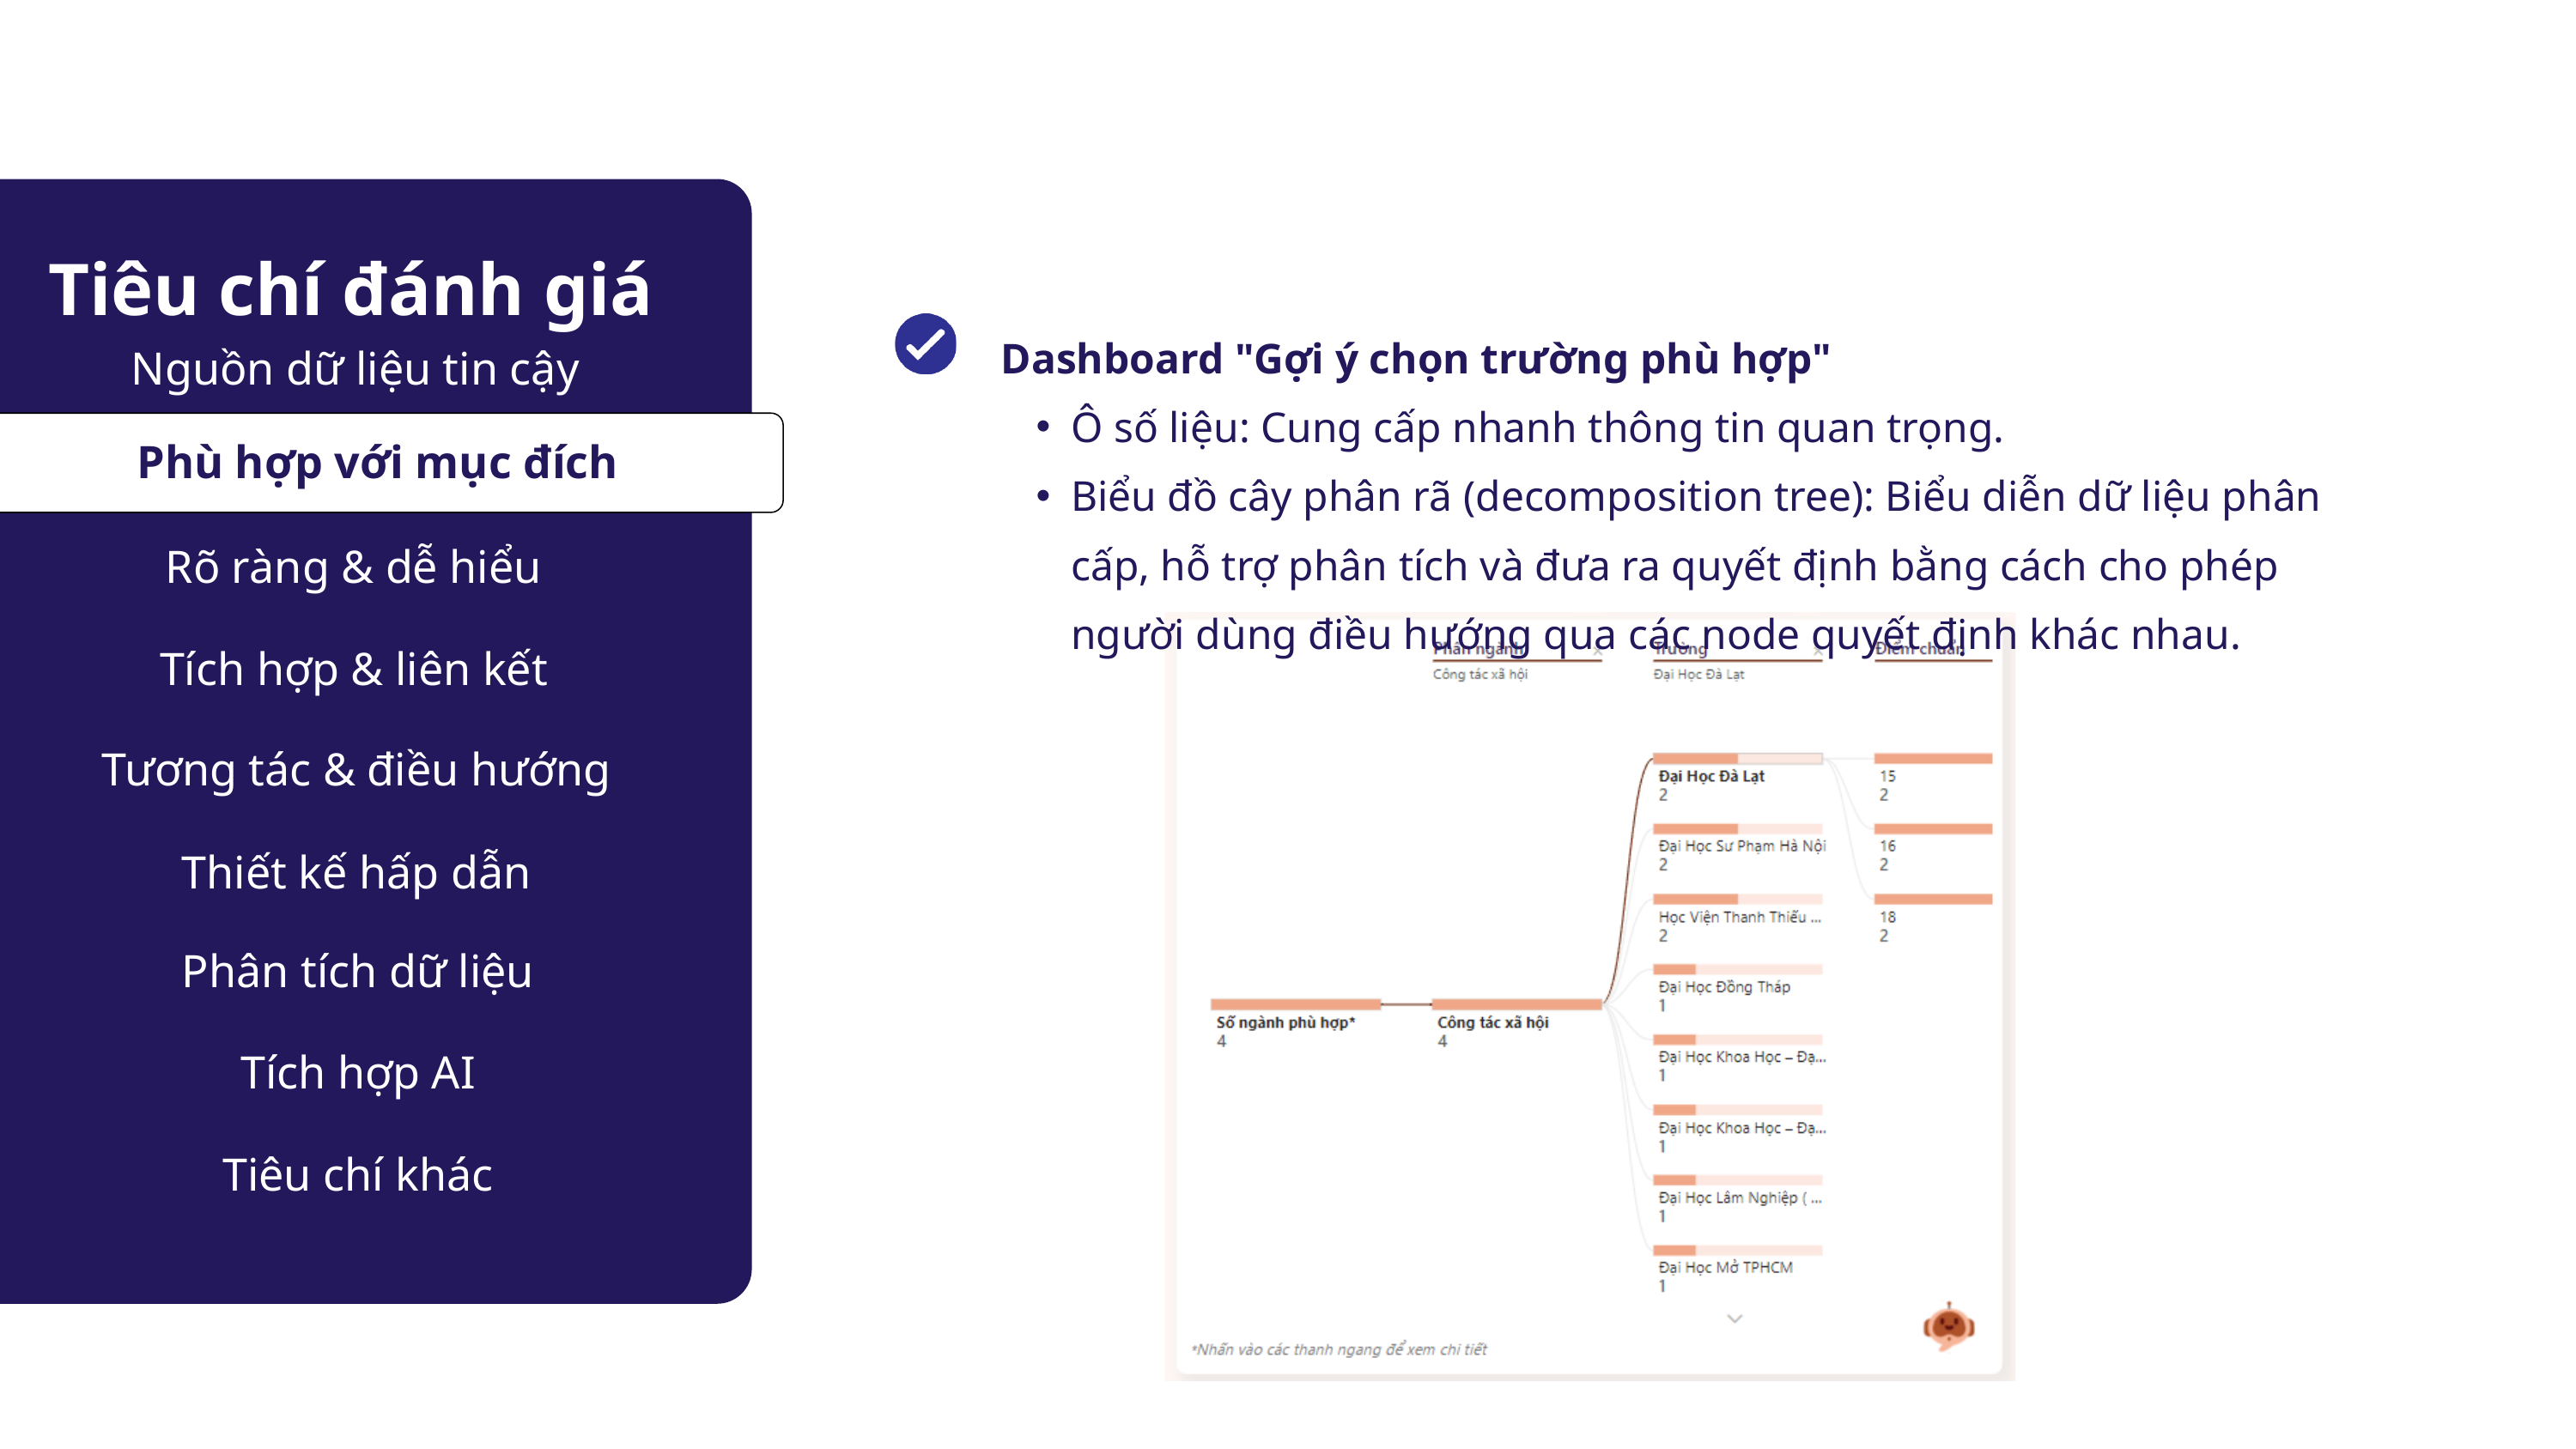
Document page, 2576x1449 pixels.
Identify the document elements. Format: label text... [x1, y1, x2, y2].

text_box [70, 519, 637, 596]
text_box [74, 996, 642, 1124]
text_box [74, 894, 642, 996]
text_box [71, 294, 640, 385]
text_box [74, 698, 640, 797]
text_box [0, 158, 752, 385]
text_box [70, 799, 642, 897]
text_box Dashboard "Gợi ý chọn trường phù hợp" Ô số liệu: Cung cấp nhanh thông tin quan trọng. Biểu đồ cây phân rã (decomposition tree): Biểu diễn dữ liệu phân cấp, hỗ trợ phân tích và đưa ra quyết định bằng cách cho phép người dùng điều hướng qua các node quyết định khác nhau. [1000, 312, 2366, 797]
text_box [1164, 797, 2016, 1381]
text_box [895, 313, 957, 374]
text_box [0, 519, 752, 1304]
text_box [74, 1130, 642, 1227]
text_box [70, 597, 637, 700]
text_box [0, 387, 784, 513]
